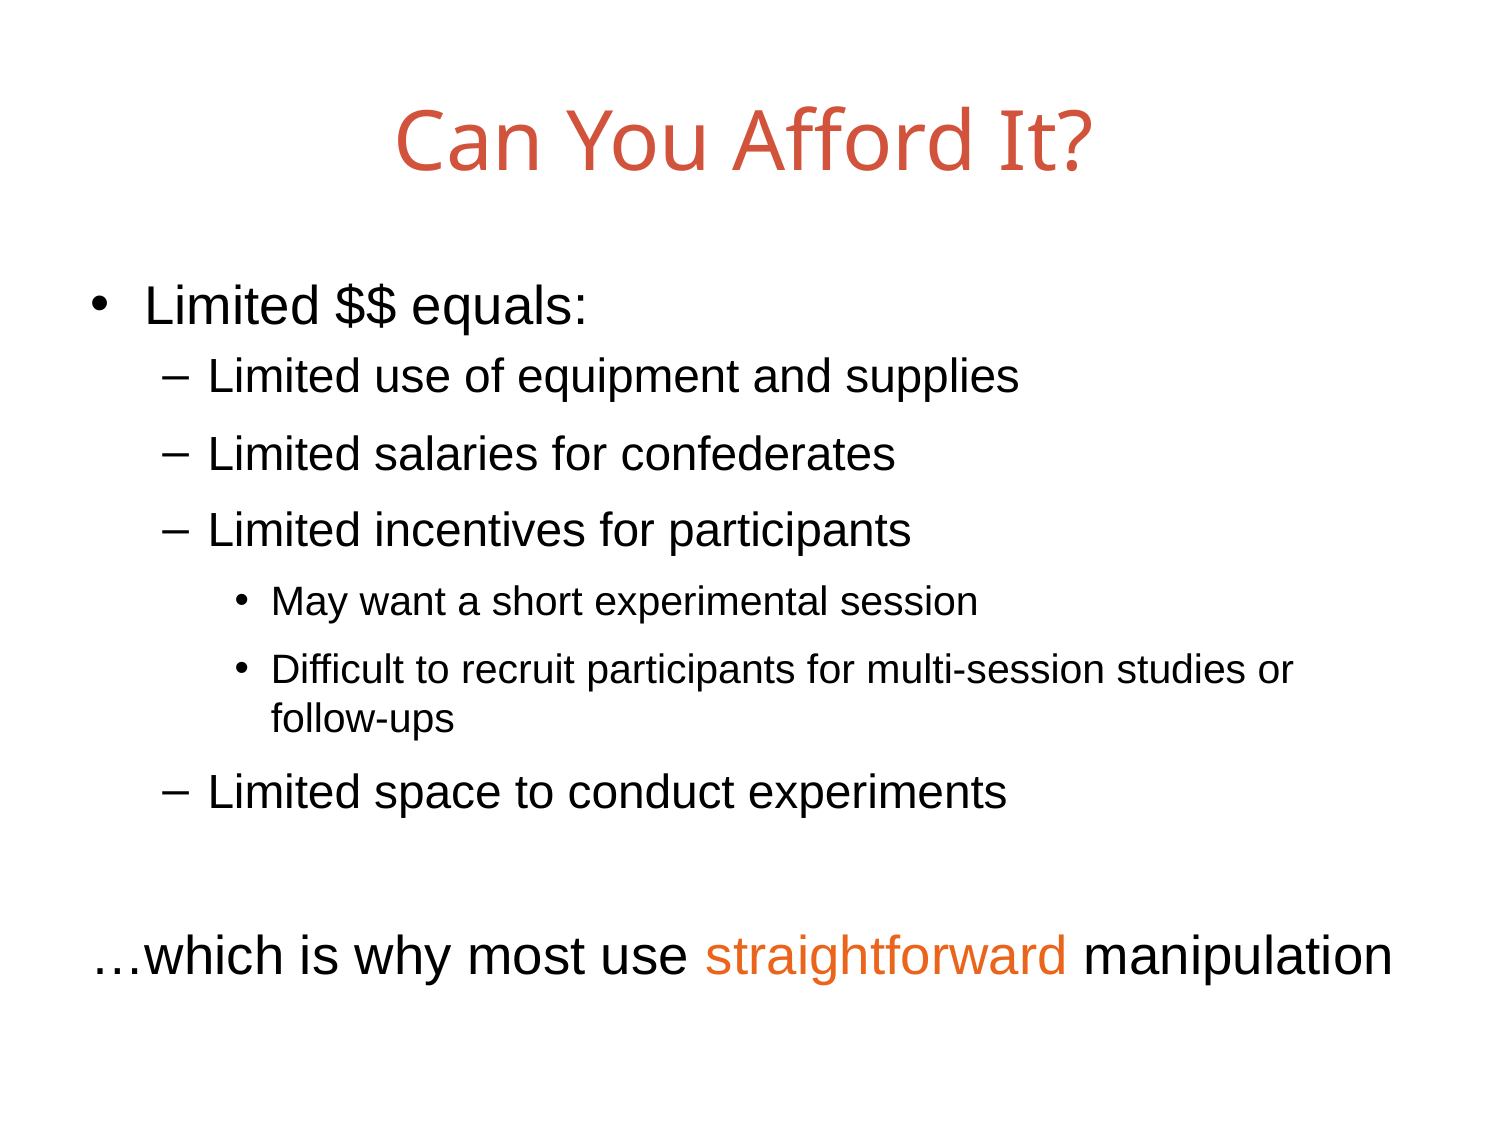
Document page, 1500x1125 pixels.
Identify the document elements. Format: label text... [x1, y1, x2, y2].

title Can You Afford It? [75, 24, 1413, 250]
list Limited $$ equals: Limited use of equipment and supplies Limited salaries for confederates Limited incentives for participants May want a short experimental session Difficult to recruit participants for multi-session studies or follow-ups Limited space to conduct experiments …which is why most use straightforward manipulation [75, 262, 1425, 1005]
